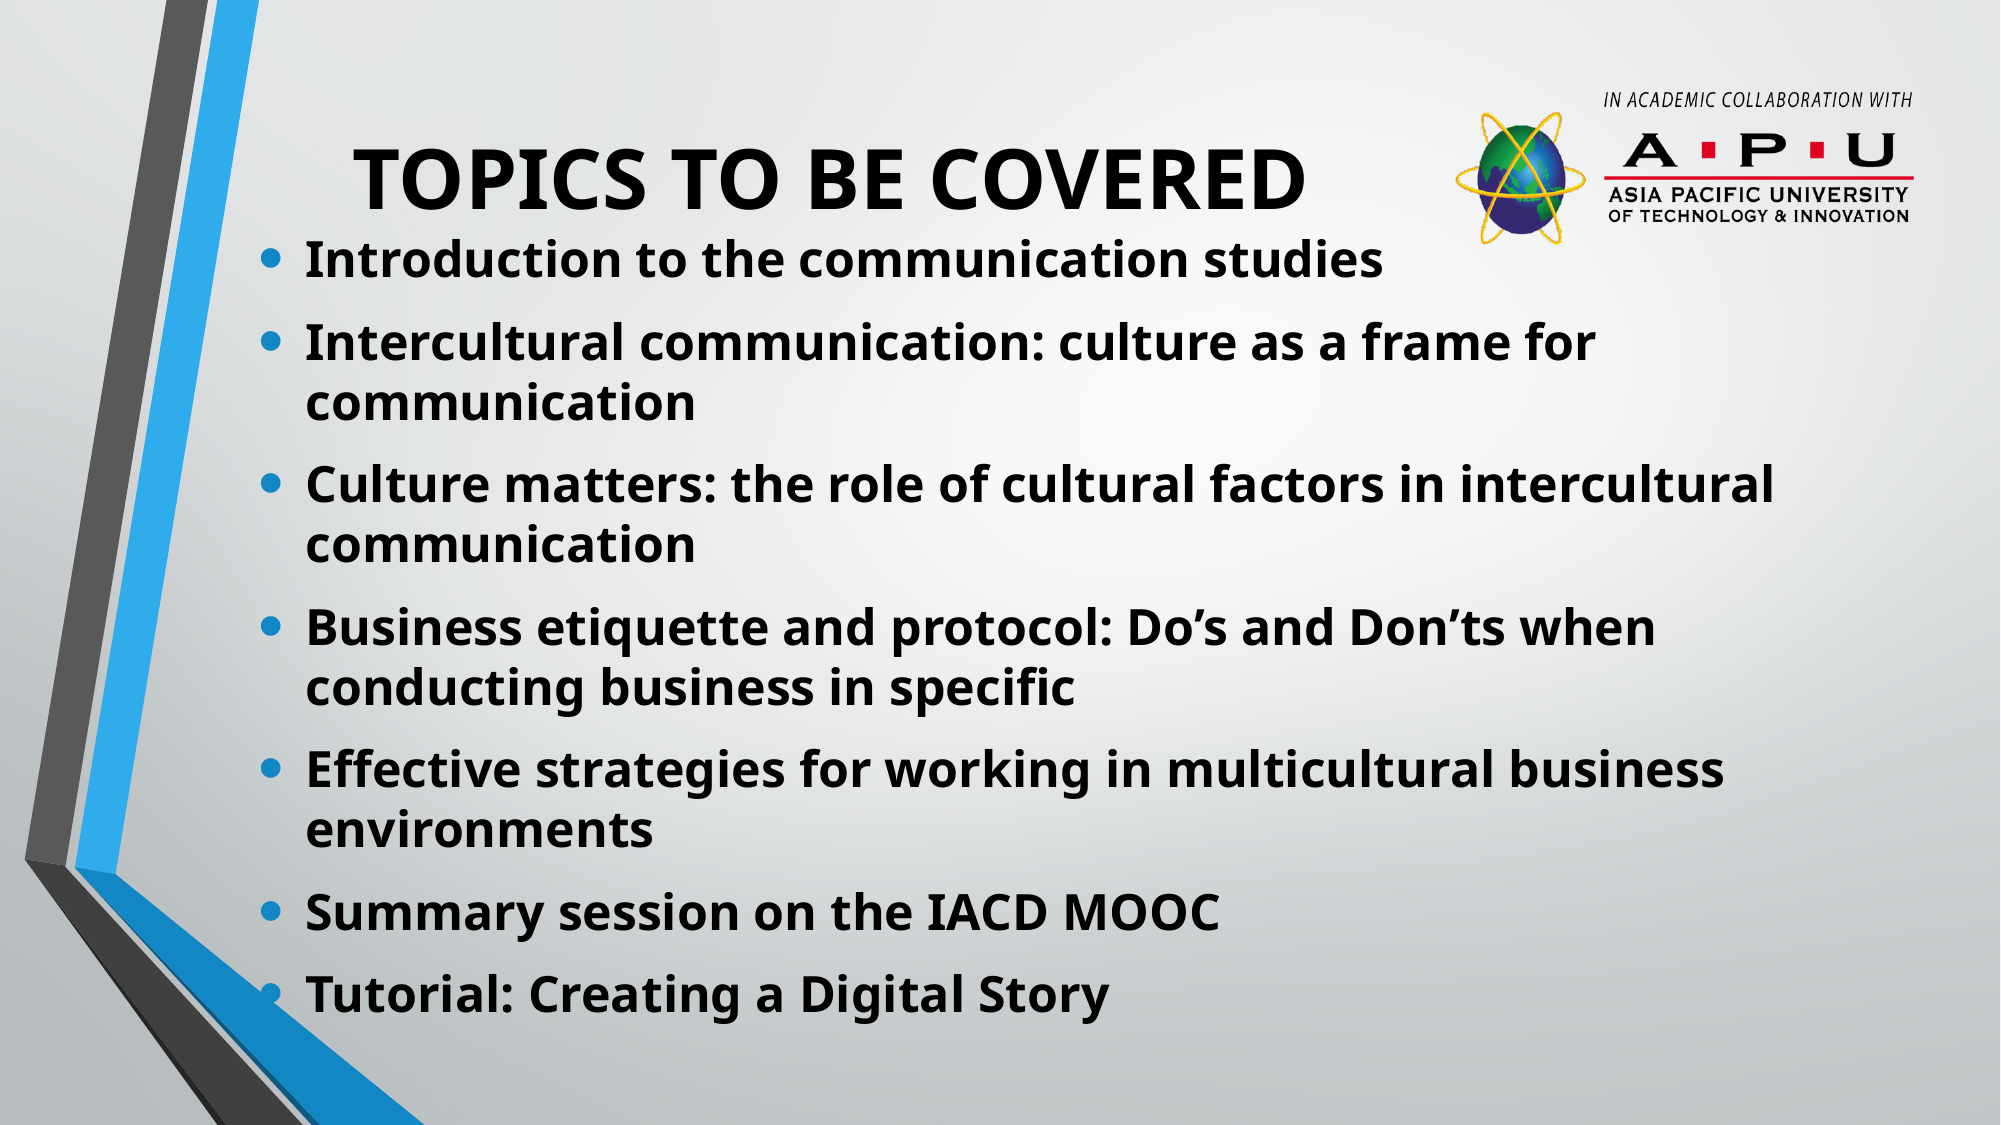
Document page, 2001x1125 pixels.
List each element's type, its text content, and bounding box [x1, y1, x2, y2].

list Introduction to the communication studies Intercultural communication: culture as a frame for communication Culture matters: the role of cultural factors in intercultural communication Business etiquette and protocol: Do’s and Don’ts when conducting business in specific Effective strategies for working in multicultural business environments Summary session on the IACD MOOC Tutorial: Creating a Digital Story [243, 320, 1887, 1050]
text_box [1434, 14, 1935, 327]
title TOPICS TO BE COVERED [20, 32, 1434, 320]
